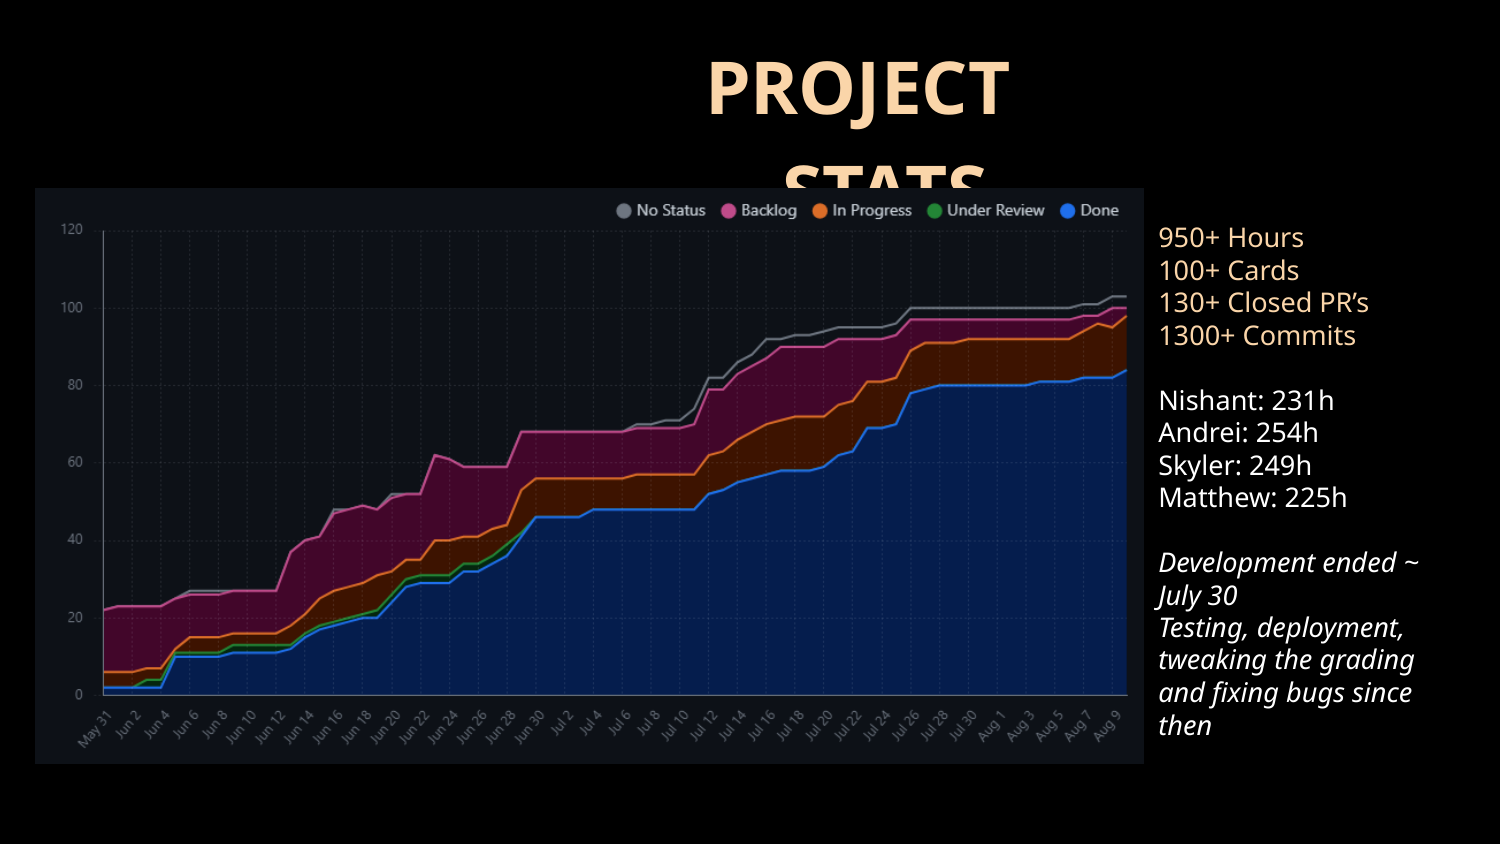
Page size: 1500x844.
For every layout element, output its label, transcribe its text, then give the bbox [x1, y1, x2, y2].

text_box 950+ Hours 100+ Cards 130+ Closed PR’s 1300+ Commits Nishant: 231h Andrei: 254h Skyler: 249h Matthew: 225h Development ended ~ July 30 Testing, deployment, tweaking the grading and fixing bugs since then [1148, 205, 1480, 747]
title PROJECT STATS [529, 26, 1027, 106]
picture [35, 188, 1144, 764]
